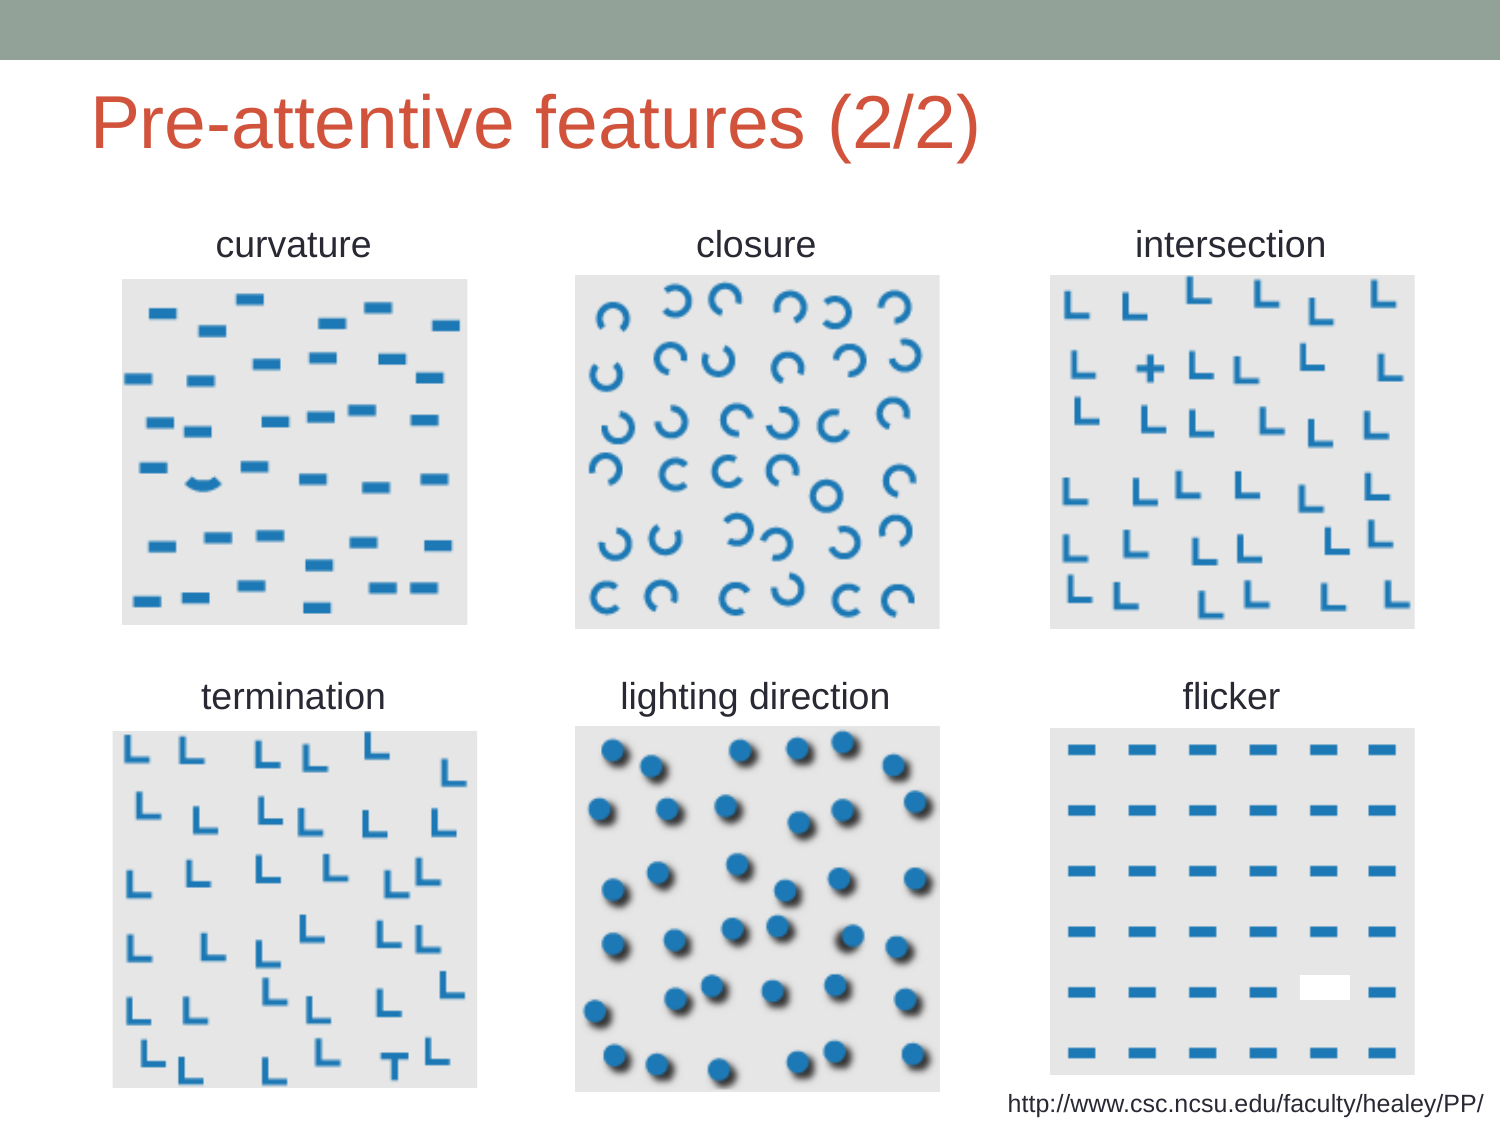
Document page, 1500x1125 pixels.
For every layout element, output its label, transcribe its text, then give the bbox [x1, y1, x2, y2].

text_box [1049, 212, 1415, 629]
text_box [121, 212, 468, 626]
text_box http://www.csc.ncsu.edu/faculty/healey/PP/ [989, 1079, 1500, 1125]
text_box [1049, 664, 1415, 1075]
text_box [574, 212, 940, 629]
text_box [574, 664, 940, 1092]
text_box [112, 664, 478, 1088]
title Pre-attentive features (2/2) [75, 37, 1425, 200]
